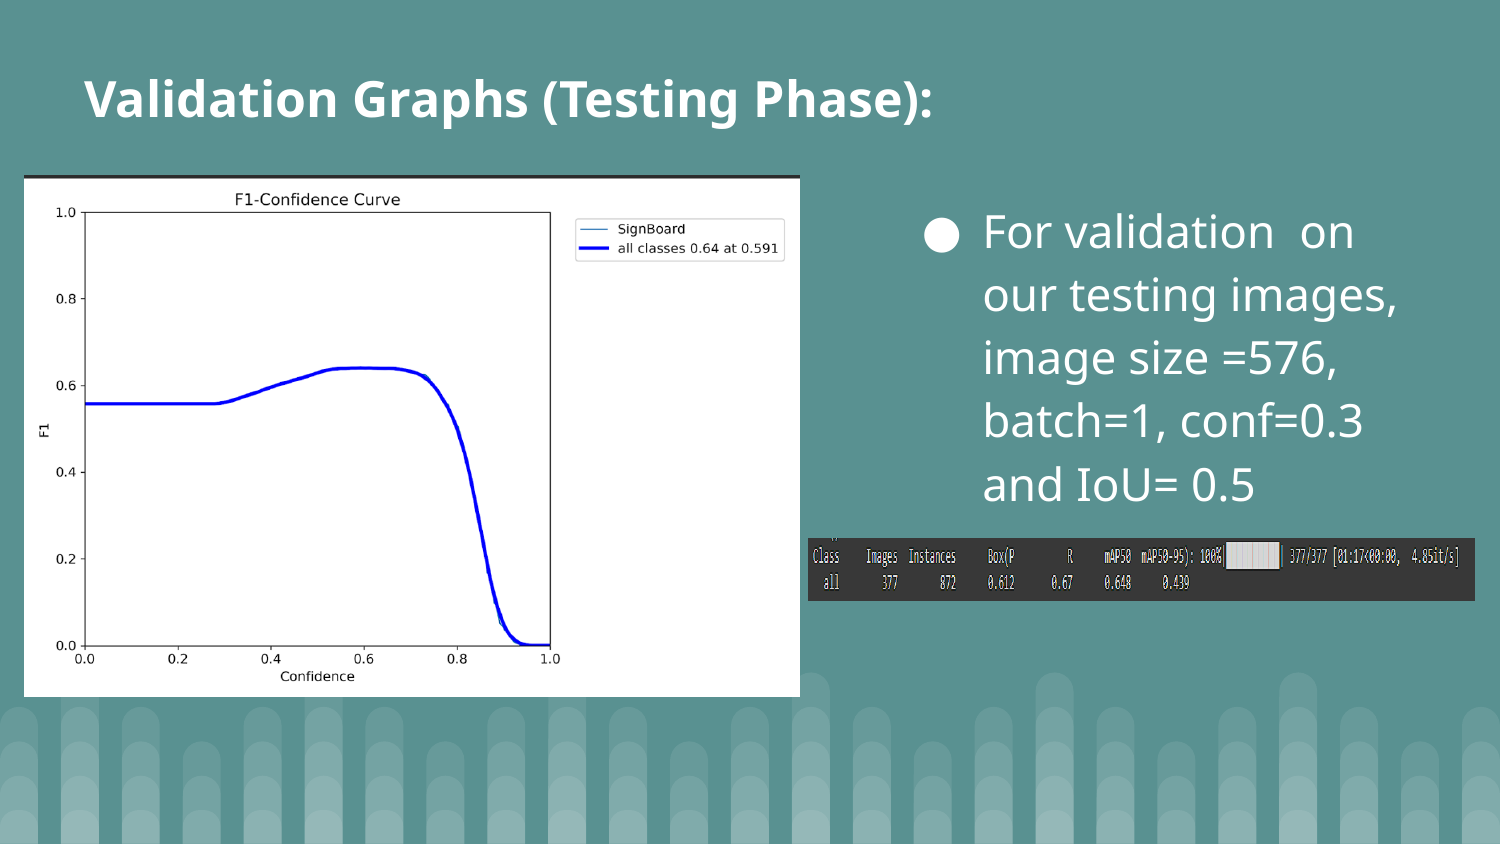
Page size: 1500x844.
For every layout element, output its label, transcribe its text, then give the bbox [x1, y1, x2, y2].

picture [24, 174, 800, 698]
list For validation on our testing images, image size =576, batch=1, conf=0.3 and IoU= 0.5 [892, 179, 1440, 537]
title Validation Graphs (Testing Phase): [69, 45, 1405, 151]
picture [808, 538, 1475, 602]
